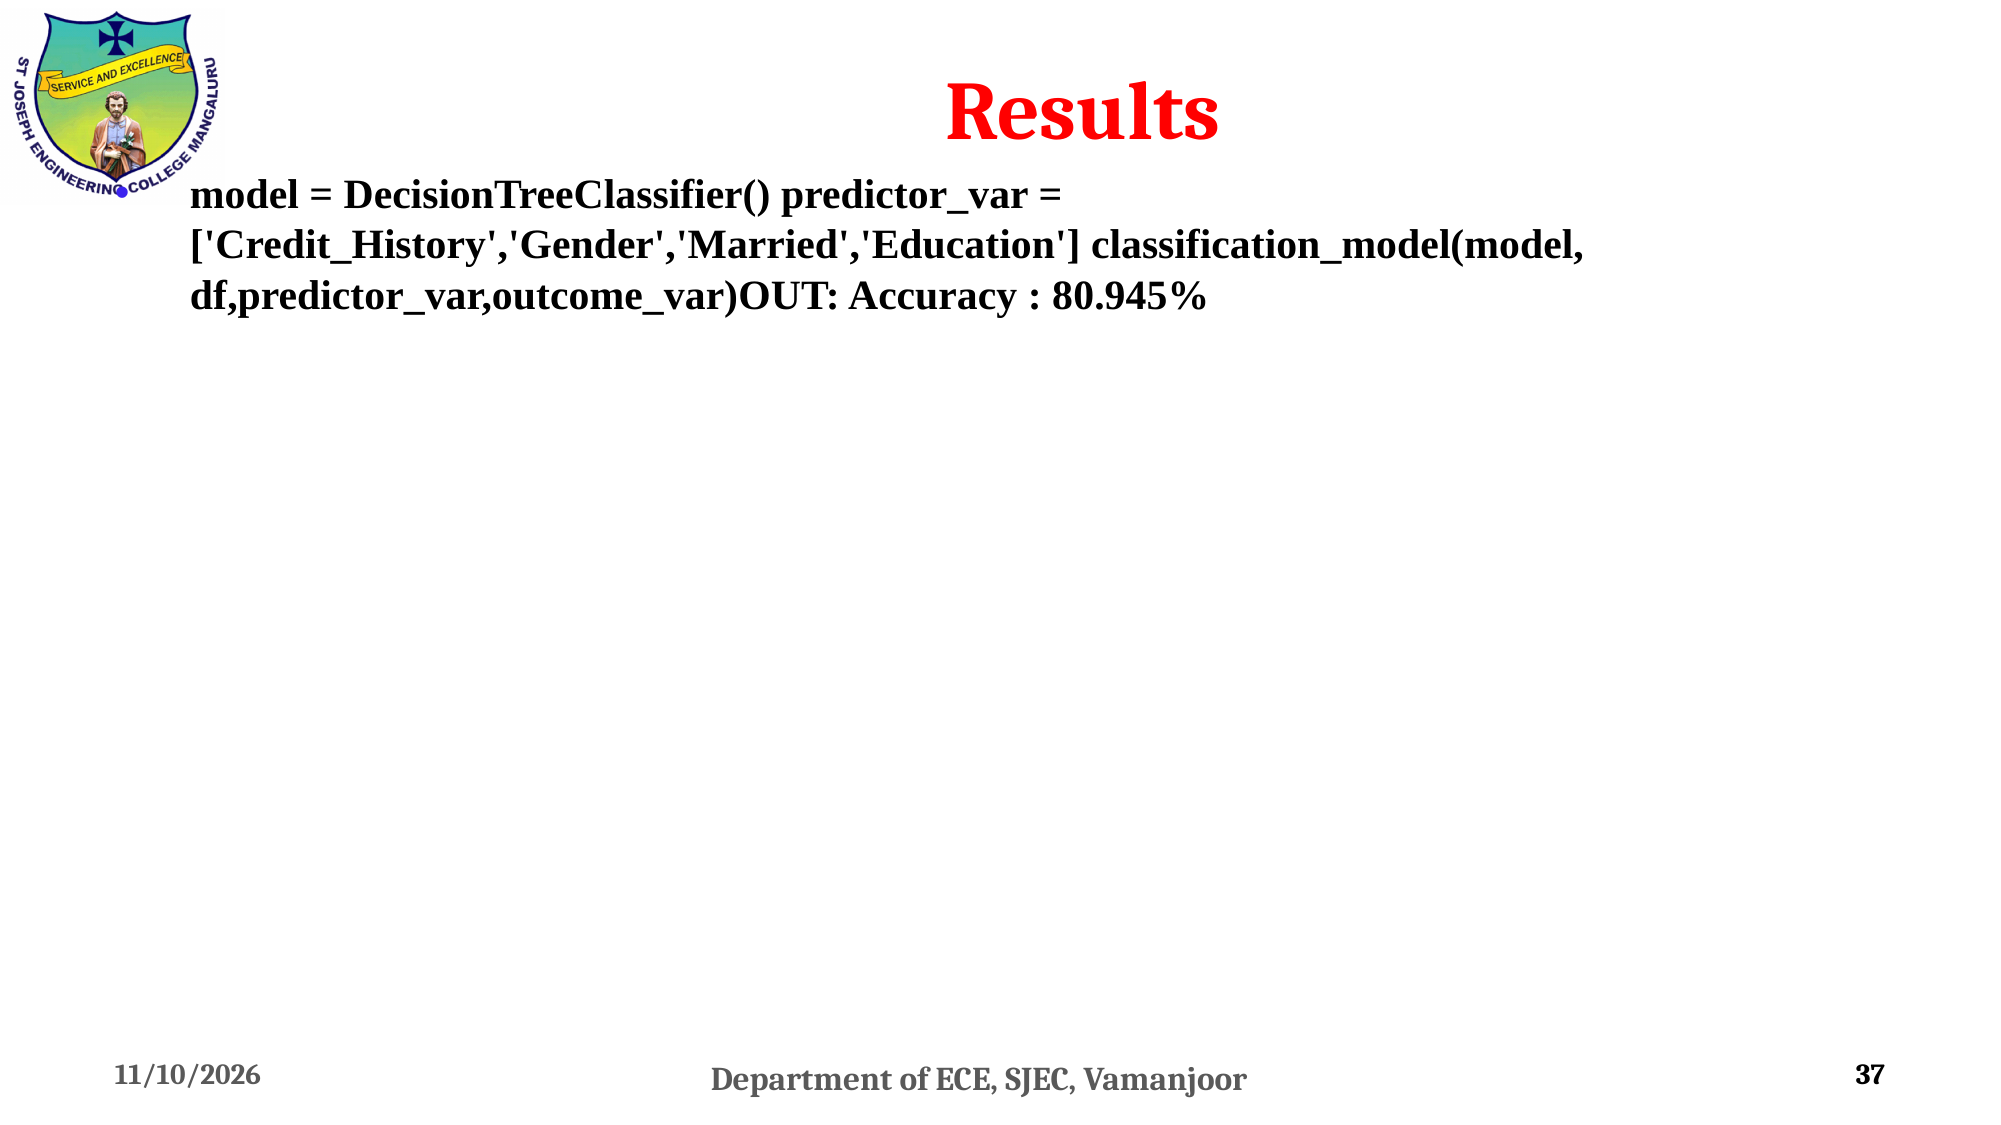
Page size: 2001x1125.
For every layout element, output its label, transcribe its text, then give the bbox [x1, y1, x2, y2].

list model = DecisionTreeClassifier() predictor_var = ['Credit_History','Gender','Married','Education'] classification_model(model, df,predictor_var,outcome_var)OUT: Accuracy : 80.945% [99, 159, 1900, 1005]
title Results [266, 24, 1900, 159]
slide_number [99, 1042, 567, 1103]
slide_number 37 [1433, 1042, 1900, 1103]
text_box Department of ECE, SJEC, Vamanjoor [695, 1050, 1330, 1110]
picture [0, 8, 225, 205]
